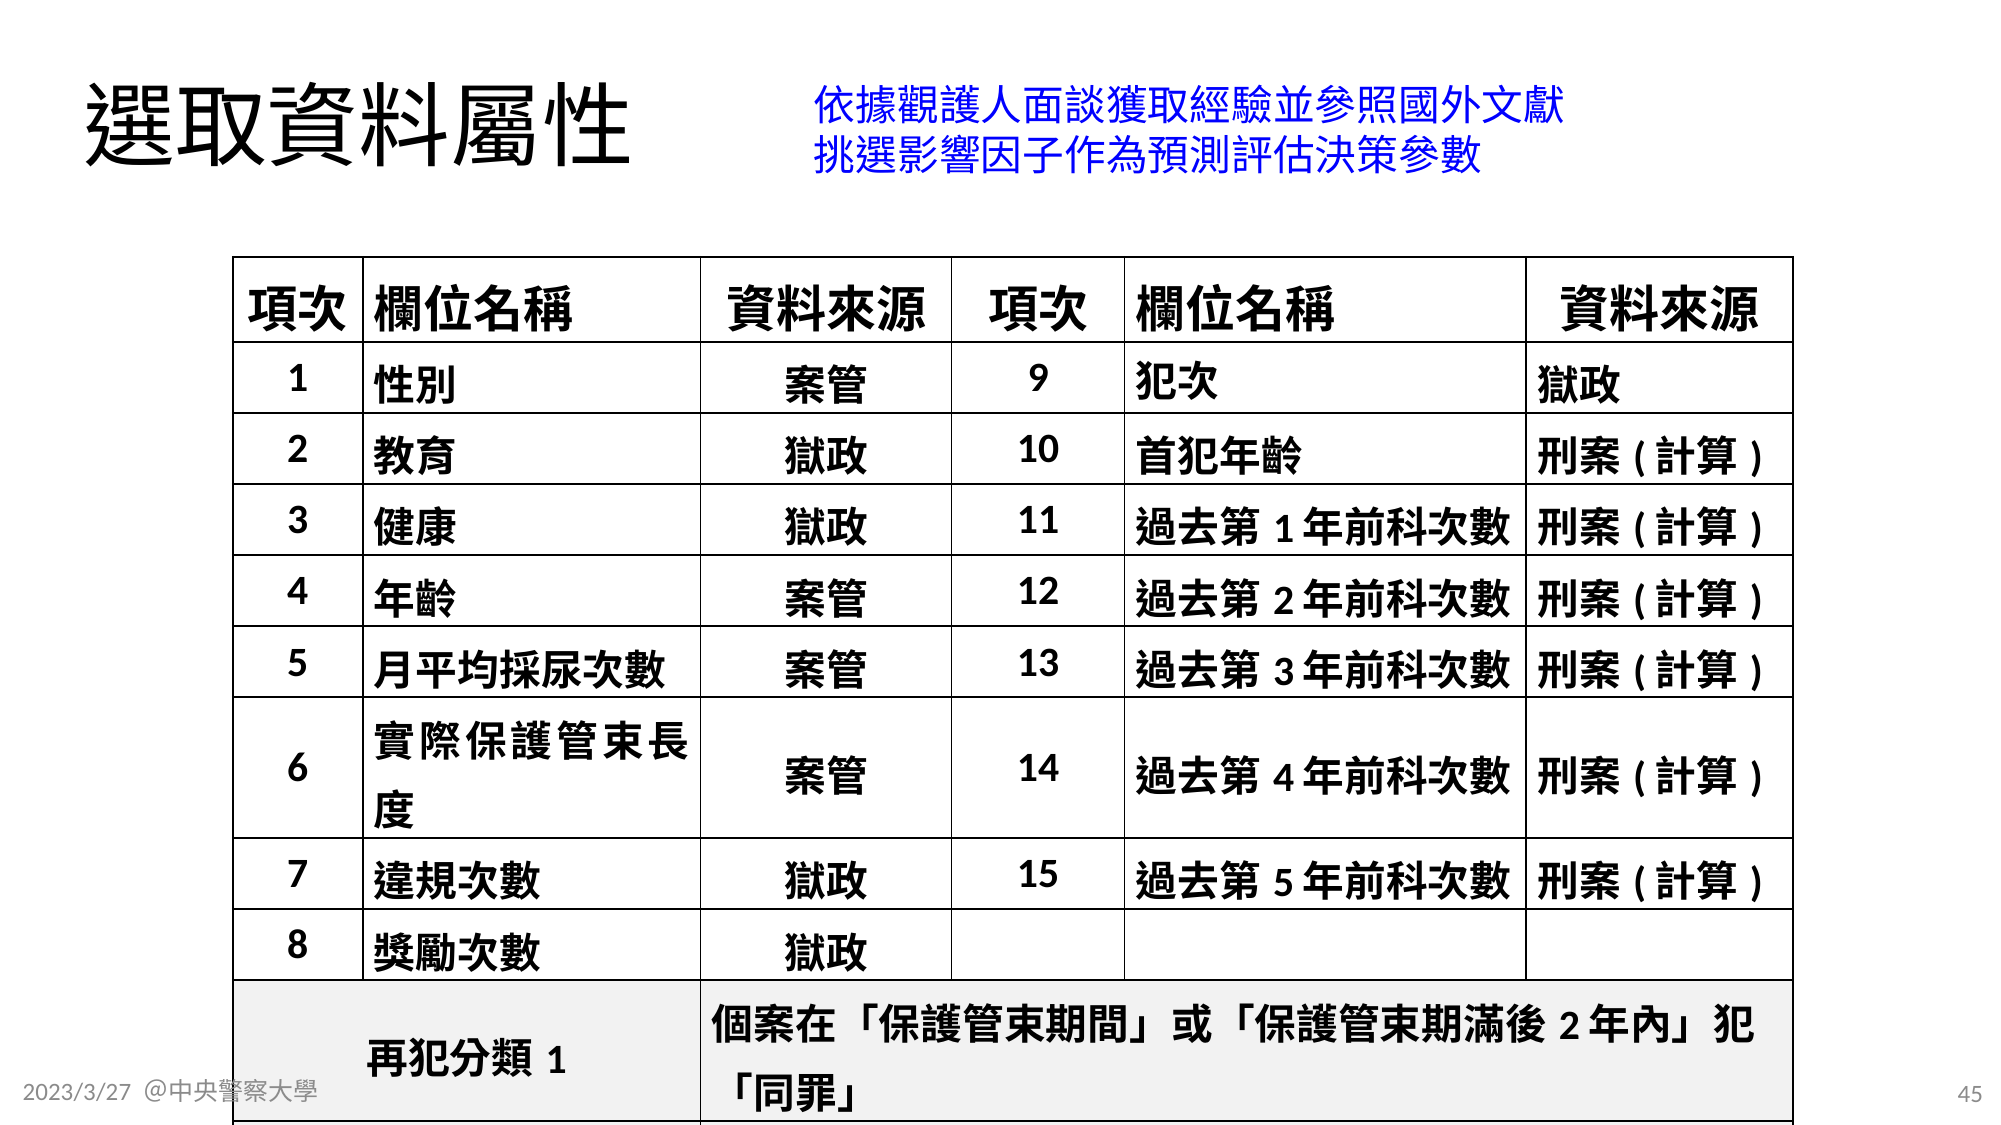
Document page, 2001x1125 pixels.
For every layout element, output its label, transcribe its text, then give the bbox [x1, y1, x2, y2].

table_cell 健康 [364, 485, 700, 554]
table_cell 14 [952, 698, 1124, 837]
table_cell 獄政 [701, 485, 951, 554]
table_header 欄位名稱 [364, 258, 700, 341]
table_cell 個案在「保護管束期間」或「保護管束期滿後2年內」犯「同罪」 [701, 981, 1792, 1120]
table_cell 過去第4年前科次數 [1125, 698, 1525, 837]
table_header 資料來源 [701, 258, 951, 341]
table_header 欄位名稱 [1125, 258, 1525, 341]
table_cell 11 [952, 485, 1124, 554]
table_cell 年齡 [364, 556, 700, 625]
table_cell 犯次 [1125, 343, 1525, 412]
table_cell 過去第1年前科次數 [1125, 485, 1525, 554]
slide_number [7, 1060, 458, 1121]
table_cell [952, 910, 1124, 979]
table_cell 13 [952, 627, 1124, 696]
table_cell 性別 [364, 343, 700, 412]
table_cell 獄政 [701, 910, 951, 979]
table_cell 7 [234, 839, 362, 908]
table_cell 9 [952, 343, 1124, 412]
table_cell 案管 [701, 556, 951, 625]
table_cell 刑案(計算) [1527, 698, 1792, 837]
table_header 項次 [952, 258, 1124, 341]
table_cell 12 [952, 556, 1124, 625]
table_cell 8 [234, 910, 362, 979]
table_header 資料來源 [1527, 258, 1792, 341]
table_cell 過去第2年前科次數 [1125, 556, 1525, 625]
table_cell 刑案(計算) [1527, 627, 1792, 696]
table_cell 獄政 [701, 839, 951, 908]
table_cell 案管 [701, 698, 951, 837]
table_cell 月平均採尿次數 [364, 627, 700, 696]
table_cell 實際保護管束長度 [364, 698, 700, 837]
table_cell 2 [234, 414, 362, 483]
table_cell 獎勵次數 [364, 910, 700, 979]
table_cell 過去第5年前科次數 [1125, 839, 1525, 908]
table_cell 首犯年齡 [1125, 414, 1525, 483]
table_cell 獄政 [701, 414, 951, 483]
table_cell 10 [952, 414, 1124, 483]
table_cell 案管 [701, 343, 951, 412]
text_box 依據觀護人面談獲取經驗並參照國外文獻 挑選影響因子作為預測評估決策參數 [799, 71, 1581, 187]
table_cell 刑案(計算) [1527, 839, 1792, 908]
table_cell 案管 [701, 627, 951, 696]
table_cell 再犯分類1 [234, 981, 700, 1120]
table_cell 教育 [364, 414, 700, 483]
table_cell 5 [234, 627, 362, 696]
table_cell 過去第3年前科次數 [1125, 627, 1525, 696]
table_cell 15 [952, 839, 1124, 908]
table_cell 6 [234, 698, 362, 837]
title 選取資料屬性 [68, 20, 1794, 239]
table_cell 3 [234, 485, 362, 554]
table_cell [1527, 910, 1792, 979]
slide_number 45 [1548, 1062, 1999, 1123]
table_header 項次 [234, 258, 362, 341]
table_cell [1125, 910, 1525, 979]
table_cell 刑案(計算) [1527, 485, 1792, 554]
table_cell 違規次數 [364, 839, 700, 908]
table_cell 獄政 [1527, 343, 1792, 412]
table_cell 刑案(計算) [1527, 414, 1792, 483]
table_cell 4 [234, 556, 362, 625]
table_cell 刑案(計算) [1527, 556, 1792, 625]
table_cell 1 [234, 343, 362, 412]
